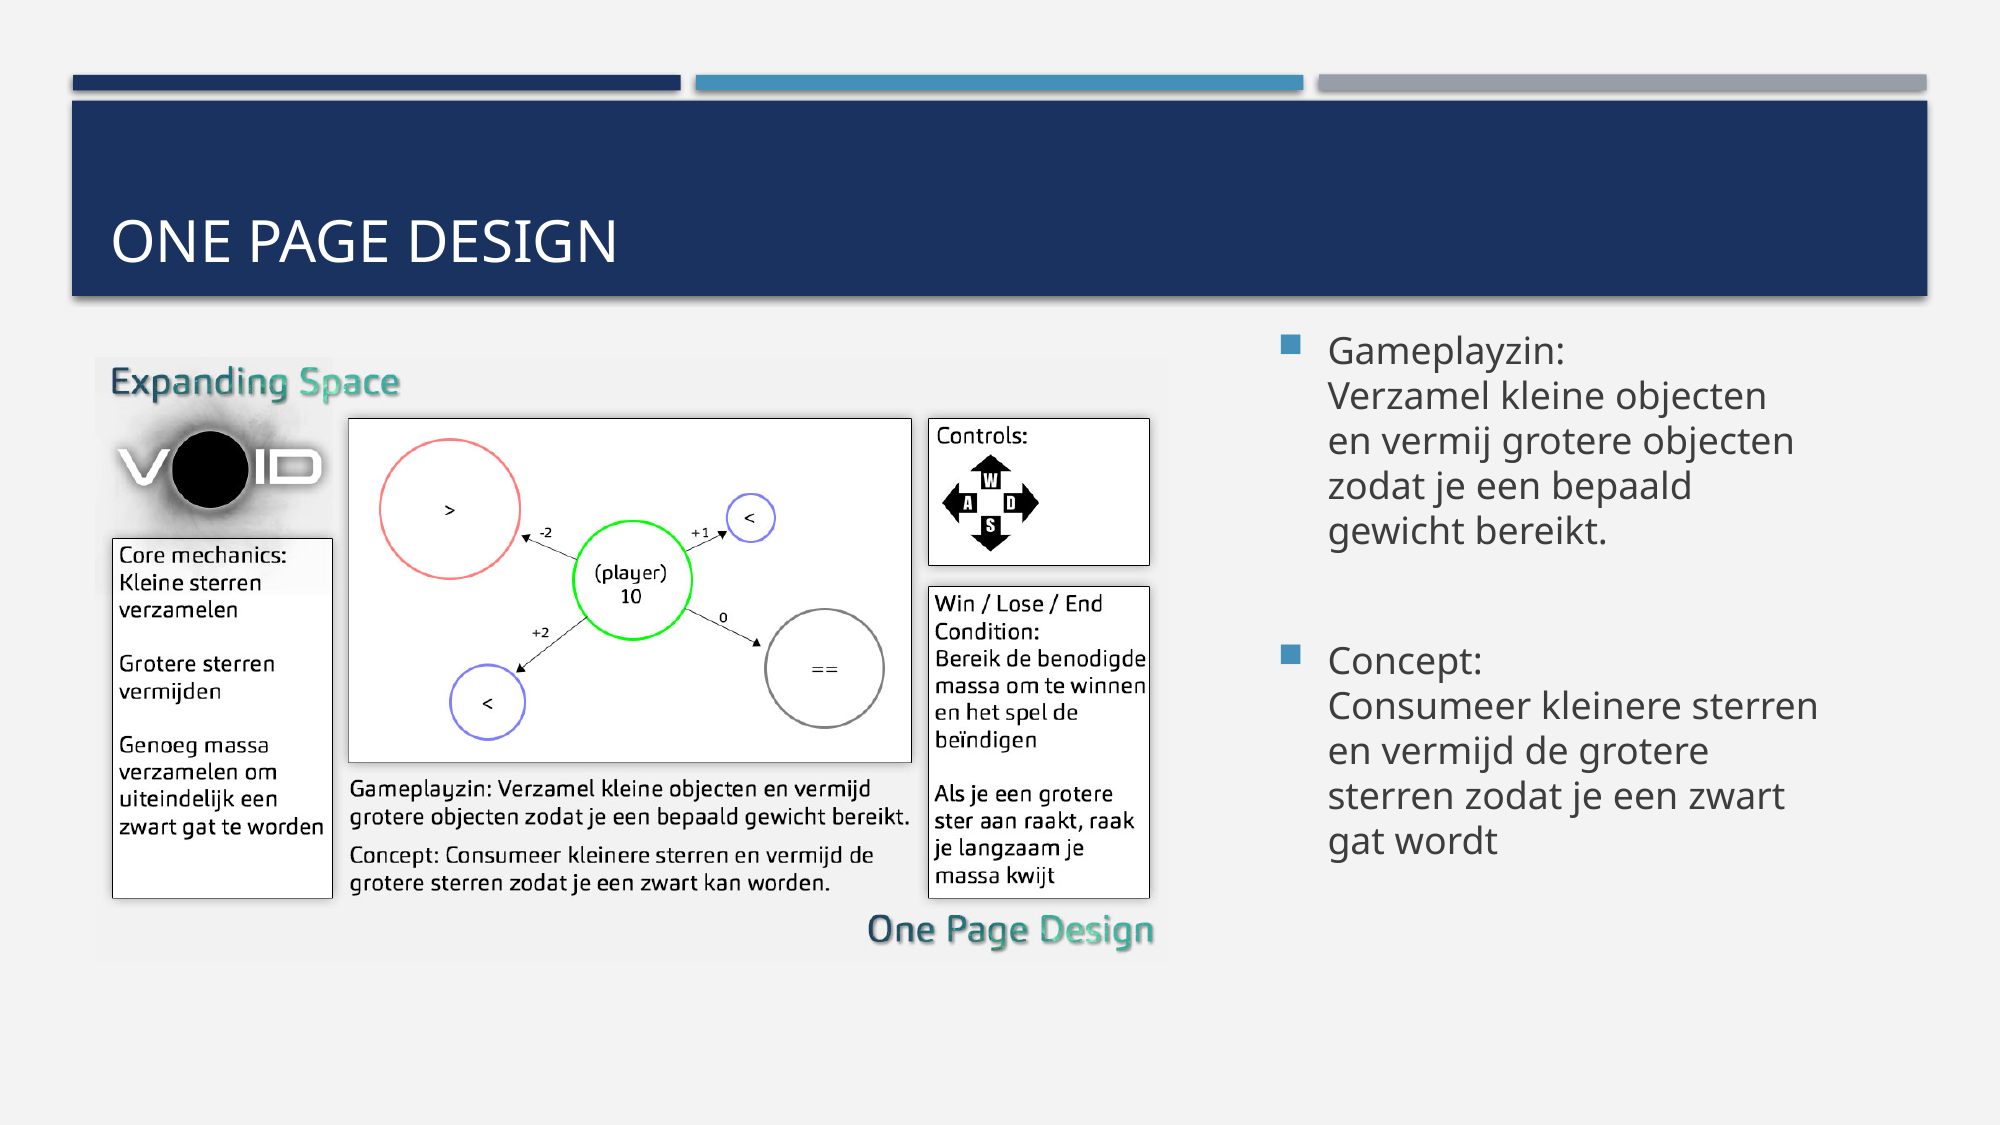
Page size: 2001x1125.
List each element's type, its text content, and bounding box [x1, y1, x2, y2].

picture [94, 357, 1169, 962]
list Gameplayzin: Verzamel kleine objecten en vermij grotere objecten zodat je een bepaald gewicht bereikt. Concept: Consumeer kleinere sterren en vermijd de grotere sterren zodat je een zwart gat wordt [1262, 357, 1836, 962]
title ONE page design [95, 115, 1905, 282]
